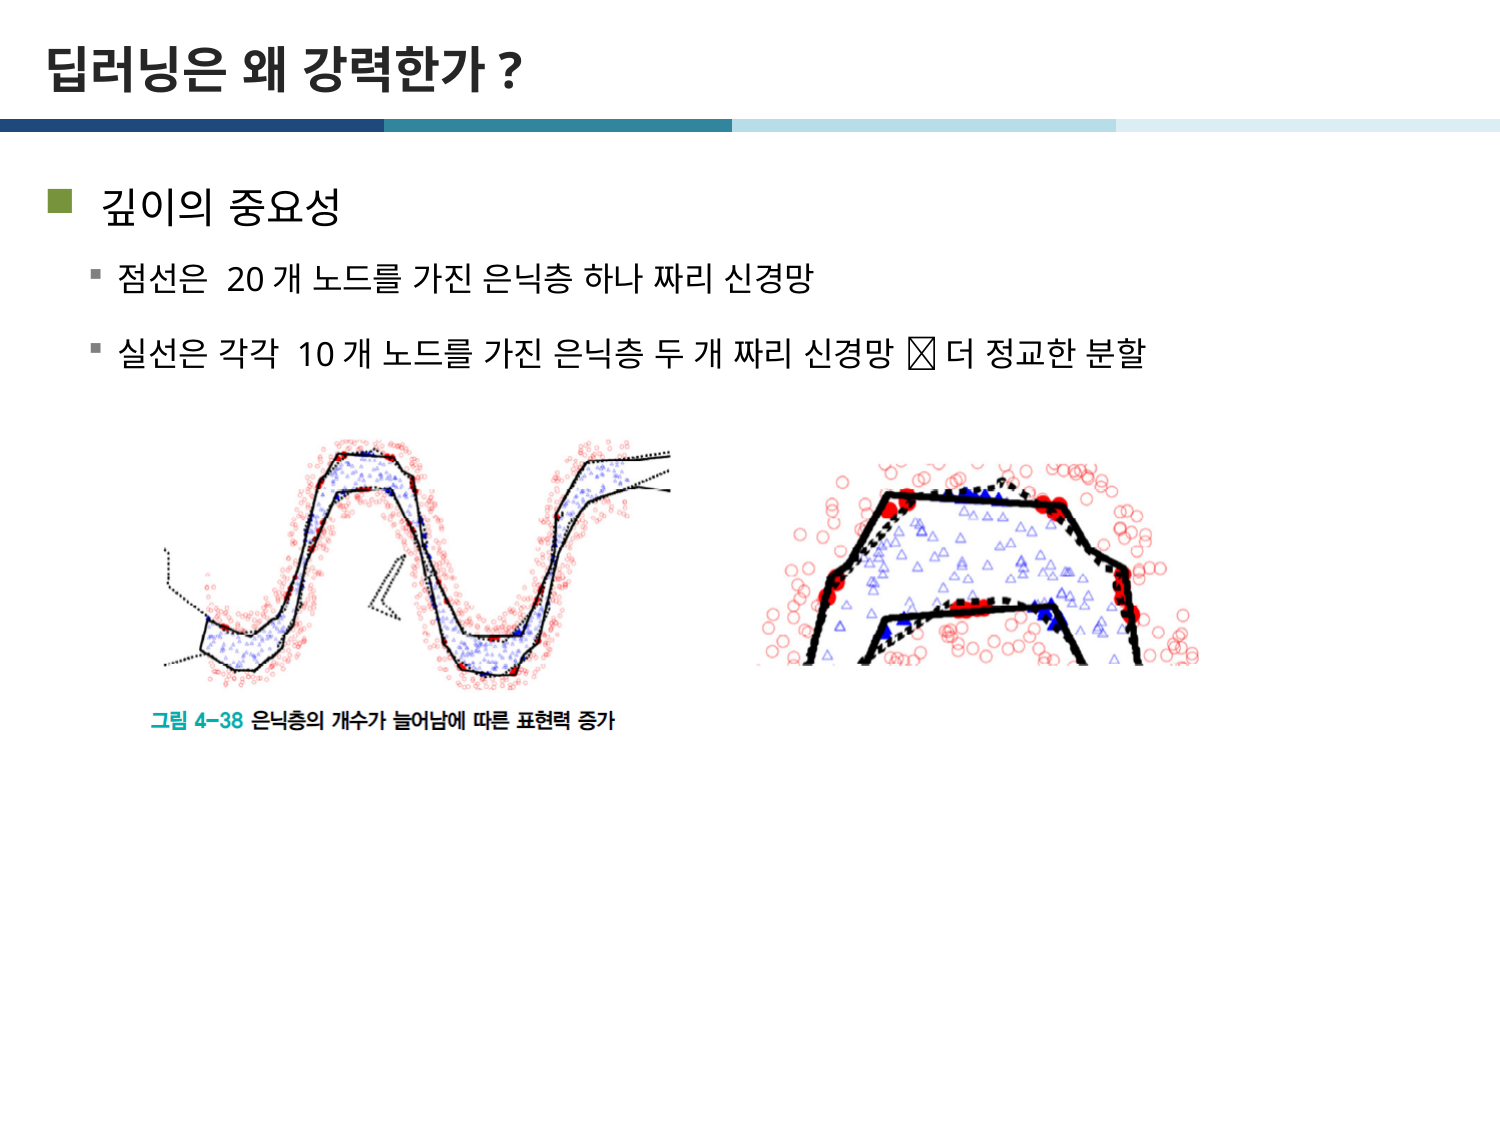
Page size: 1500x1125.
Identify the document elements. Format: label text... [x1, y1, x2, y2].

title 딥러닝은 왜 강력한가? [29, 23, 1270, 114]
picture [147, 432, 1201, 733]
list 깊이의 중요성 점선은 20개 노드를 가진 은닉층 하나 짜리 신경망 실선은 각각 10개 노드를 가진 은닉층 두 개 짜리 신경망  더 정교한 분할 [29, 149, 1471, 1083]
